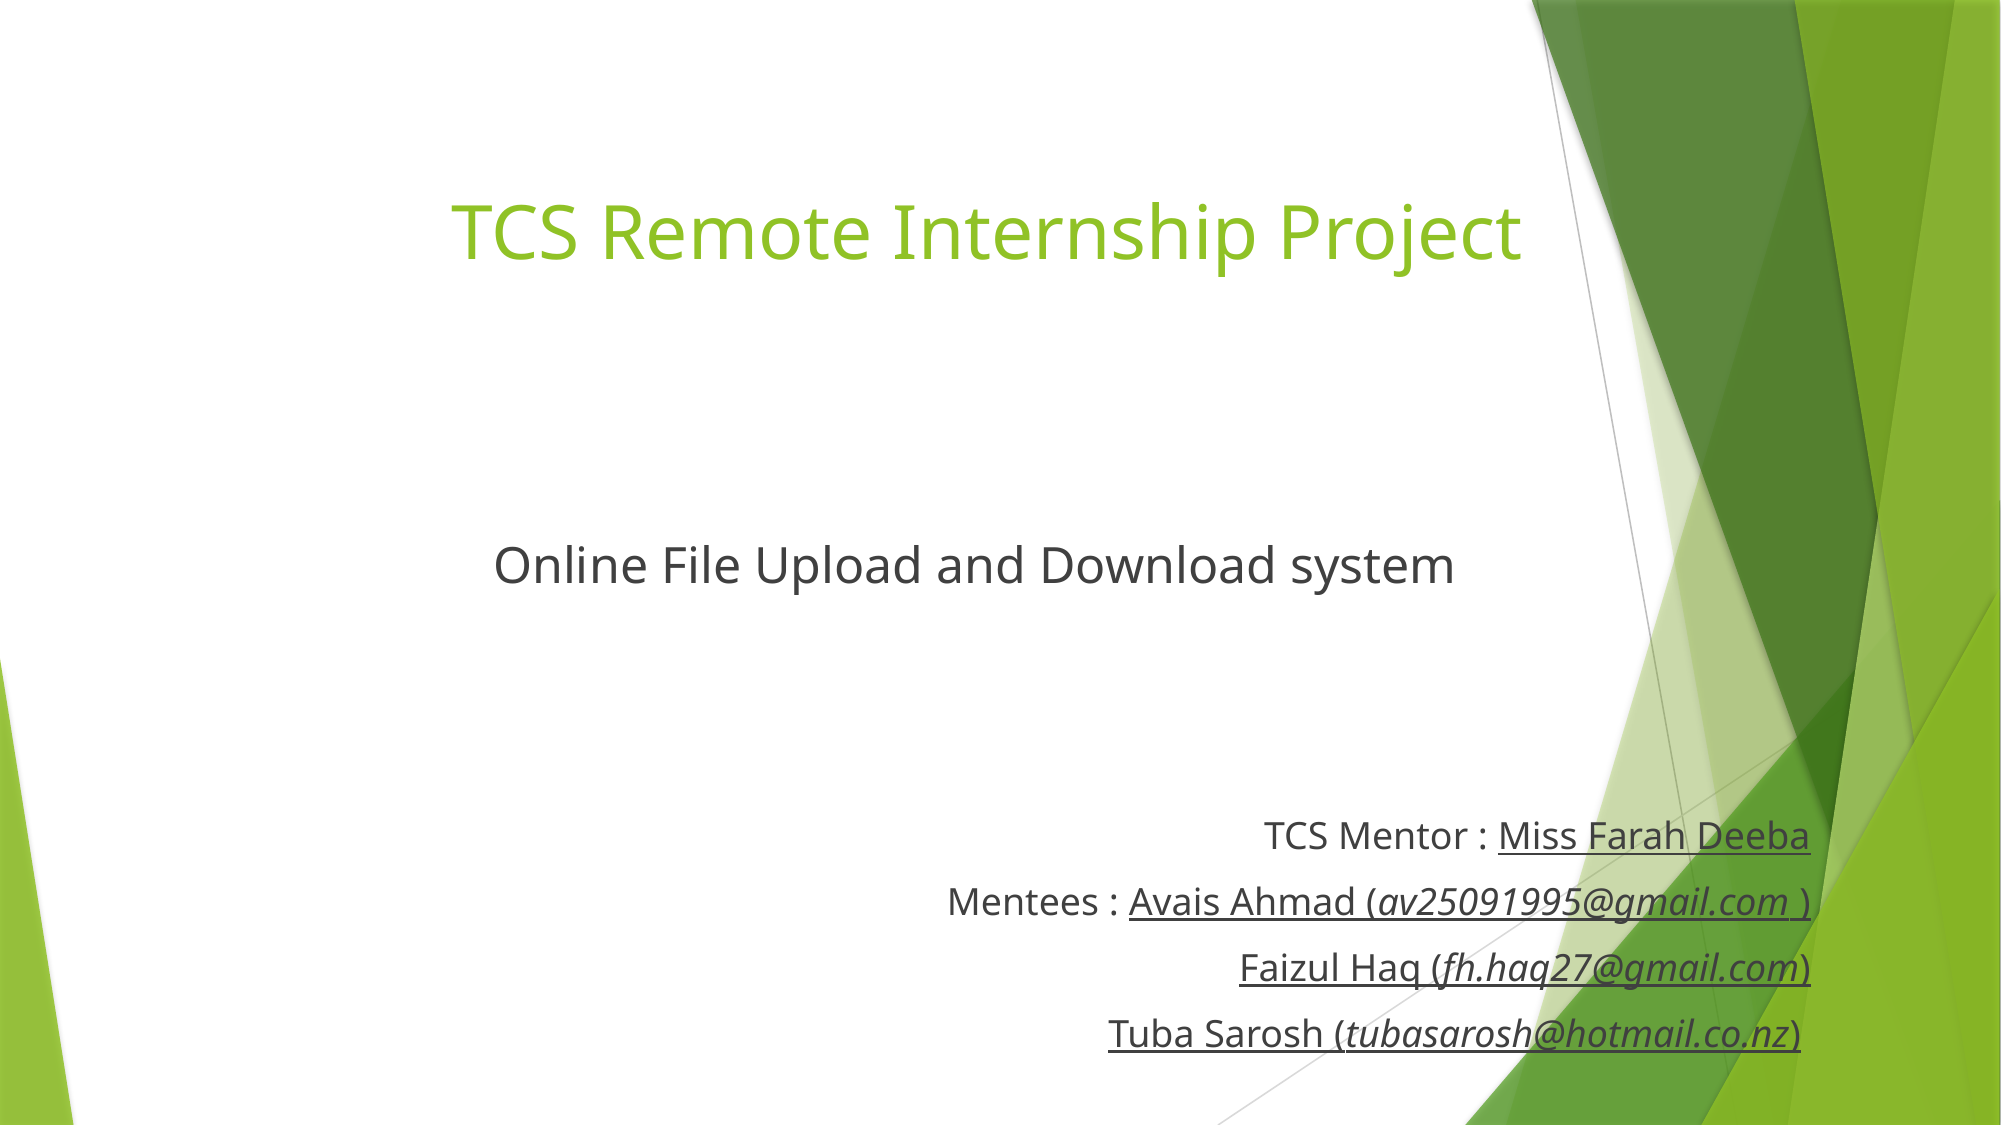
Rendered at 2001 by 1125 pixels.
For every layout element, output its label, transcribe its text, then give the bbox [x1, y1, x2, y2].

title TCS Remote Internship Project [124, 176, 1850, 395]
list Online File Upload and Download system TCS Mentor : Miss Farah Deeba Mentees : Avais Ahmad (av25091995@gmail.com ) Faizul Haq (fh.haq27@gmail.com) Tuba Sarosh (tubasarosh@hotmail.co.nz) [124, 394, 1826, 1109]
